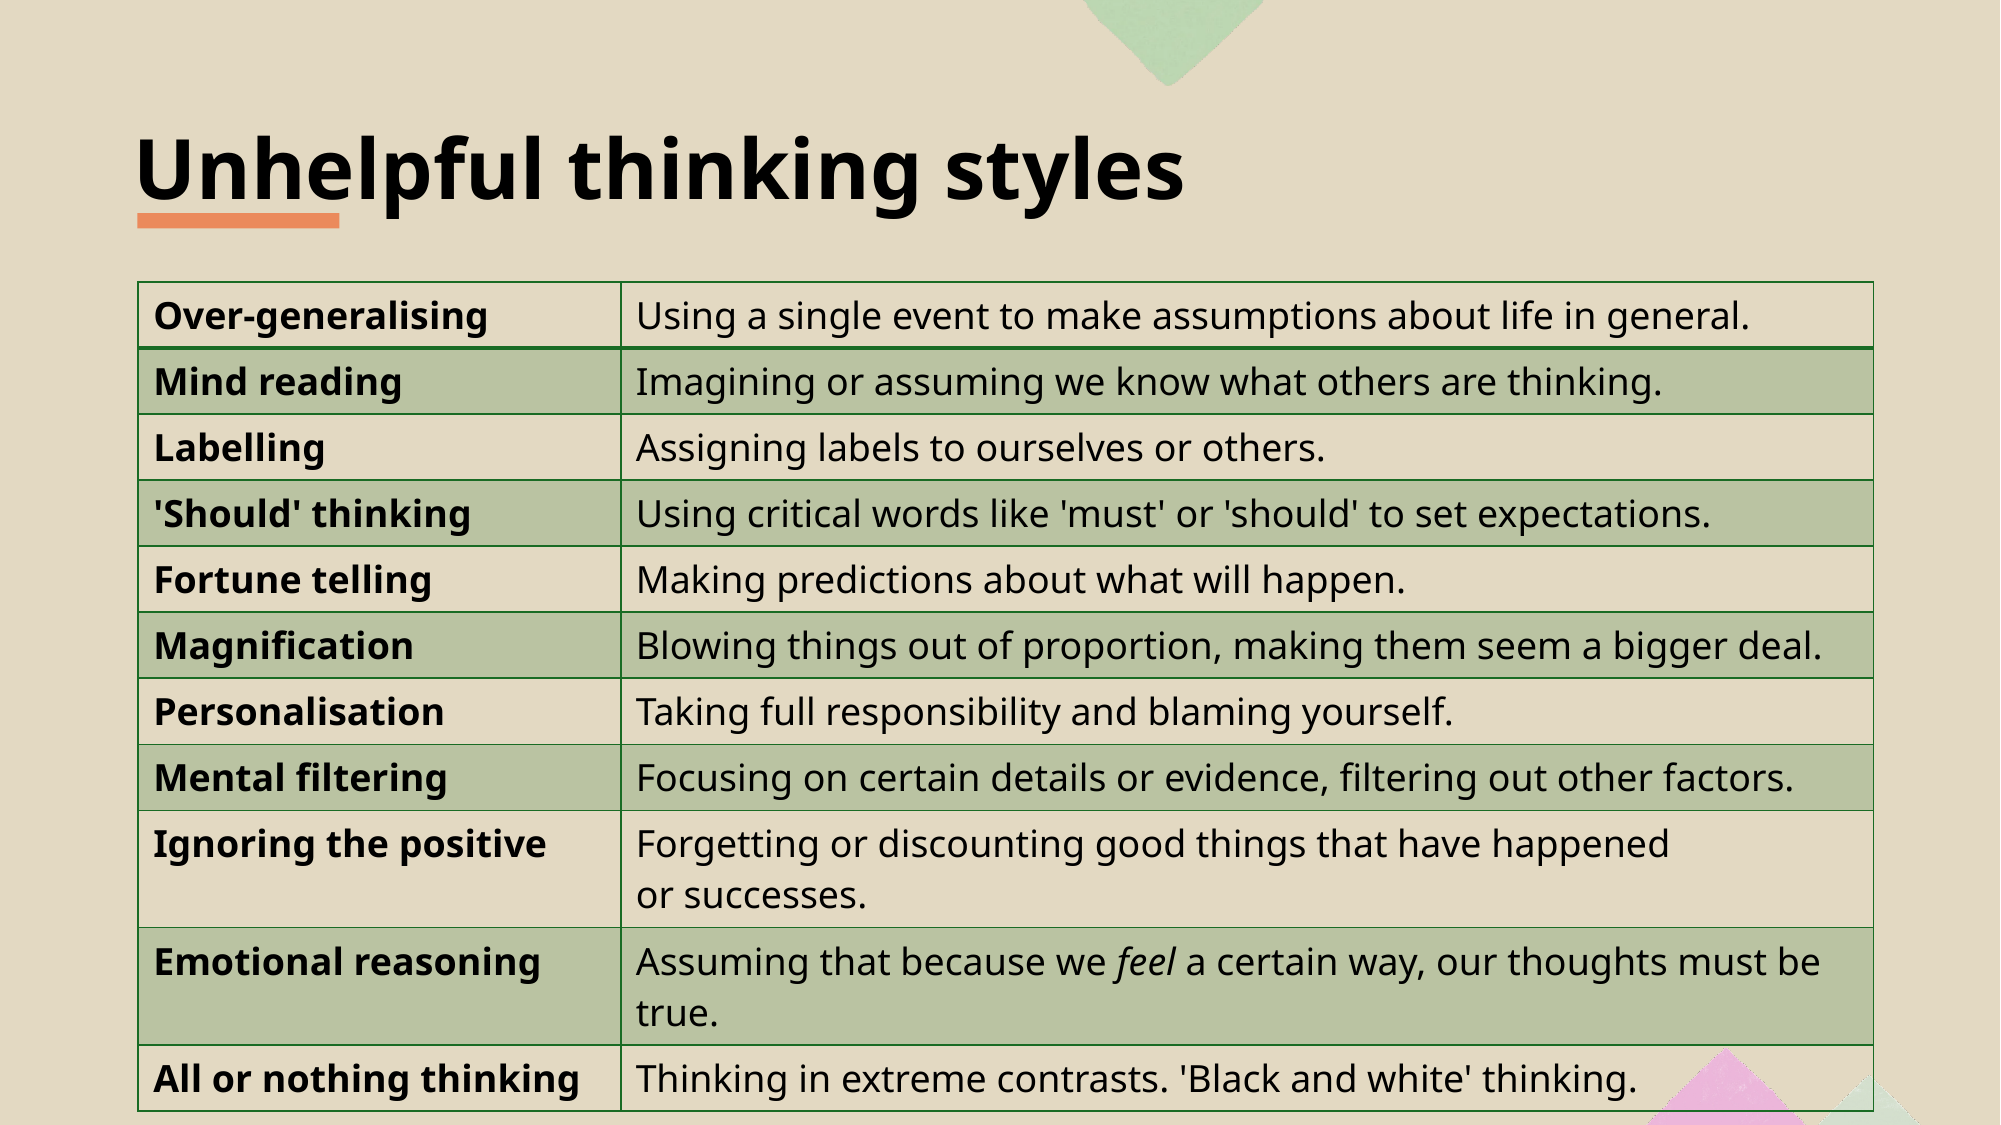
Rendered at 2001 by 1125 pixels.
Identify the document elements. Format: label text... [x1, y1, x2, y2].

title Unhelpful thinking styles [118, 63, 1844, 281]
table_cell Taking full responsibility and blaming yourself. [622, 679, 1873, 744]
table_cell Assuming that because we feel a certain way, our thoughts must be true. [622, 928, 1873, 1044]
table_cell Ignoring the positive [139, 811, 620, 927]
table_cell Emotional reasoning [139, 928, 620, 1044]
picture [1632, 1043, 1932, 1125]
table_cell Fortune telling [139, 547, 620, 611]
table_cell Mind reading [139, 350, 620, 413]
table_cell Blowing things out of proportion, making them seem a bigger deal. [622, 613, 1873, 677]
table_cell Imagining or assuming we know what others are thinking. [622, 350, 1873, 413]
table_cell Focusing on certain details or evidence, filtering out other factors. [622, 745, 1873, 810]
text_box [136, 212, 341, 230]
table_cell 'Should' thinking [139, 481, 620, 545]
table_cell Labelling [139, 415, 620, 479]
table_cell All or nothing thinking [139, 1046, 620, 1110]
picture [1079, 0, 1265, 89]
table_cell Making predictions about what will happen. [622, 547, 1873, 611]
table_cell Forgetting or discounting good things that have happened or successes. [622, 811, 1873, 927]
table_cell Using critical words like 'must' or 'should' to set expectations. [622, 481, 1873, 545]
table_cell Thinking in extreme contrasts. 'Black and white' thinking. [622, 1046, 1632, 1110]
table_cell Mental filtering [139, 745, 620, 810]
table_header Using a single event to make assumptions about life in general. [622, 283, 1873, 346]
table_header Over-generalising [139, 283, 620, 346]
table_cell Magnification [139, 613, 620, 677]
table_cell Personalisation [139, 679, 620, 744]
table_cell Assigning labels to ourselves or others. [622, 415, 1873, 479]
